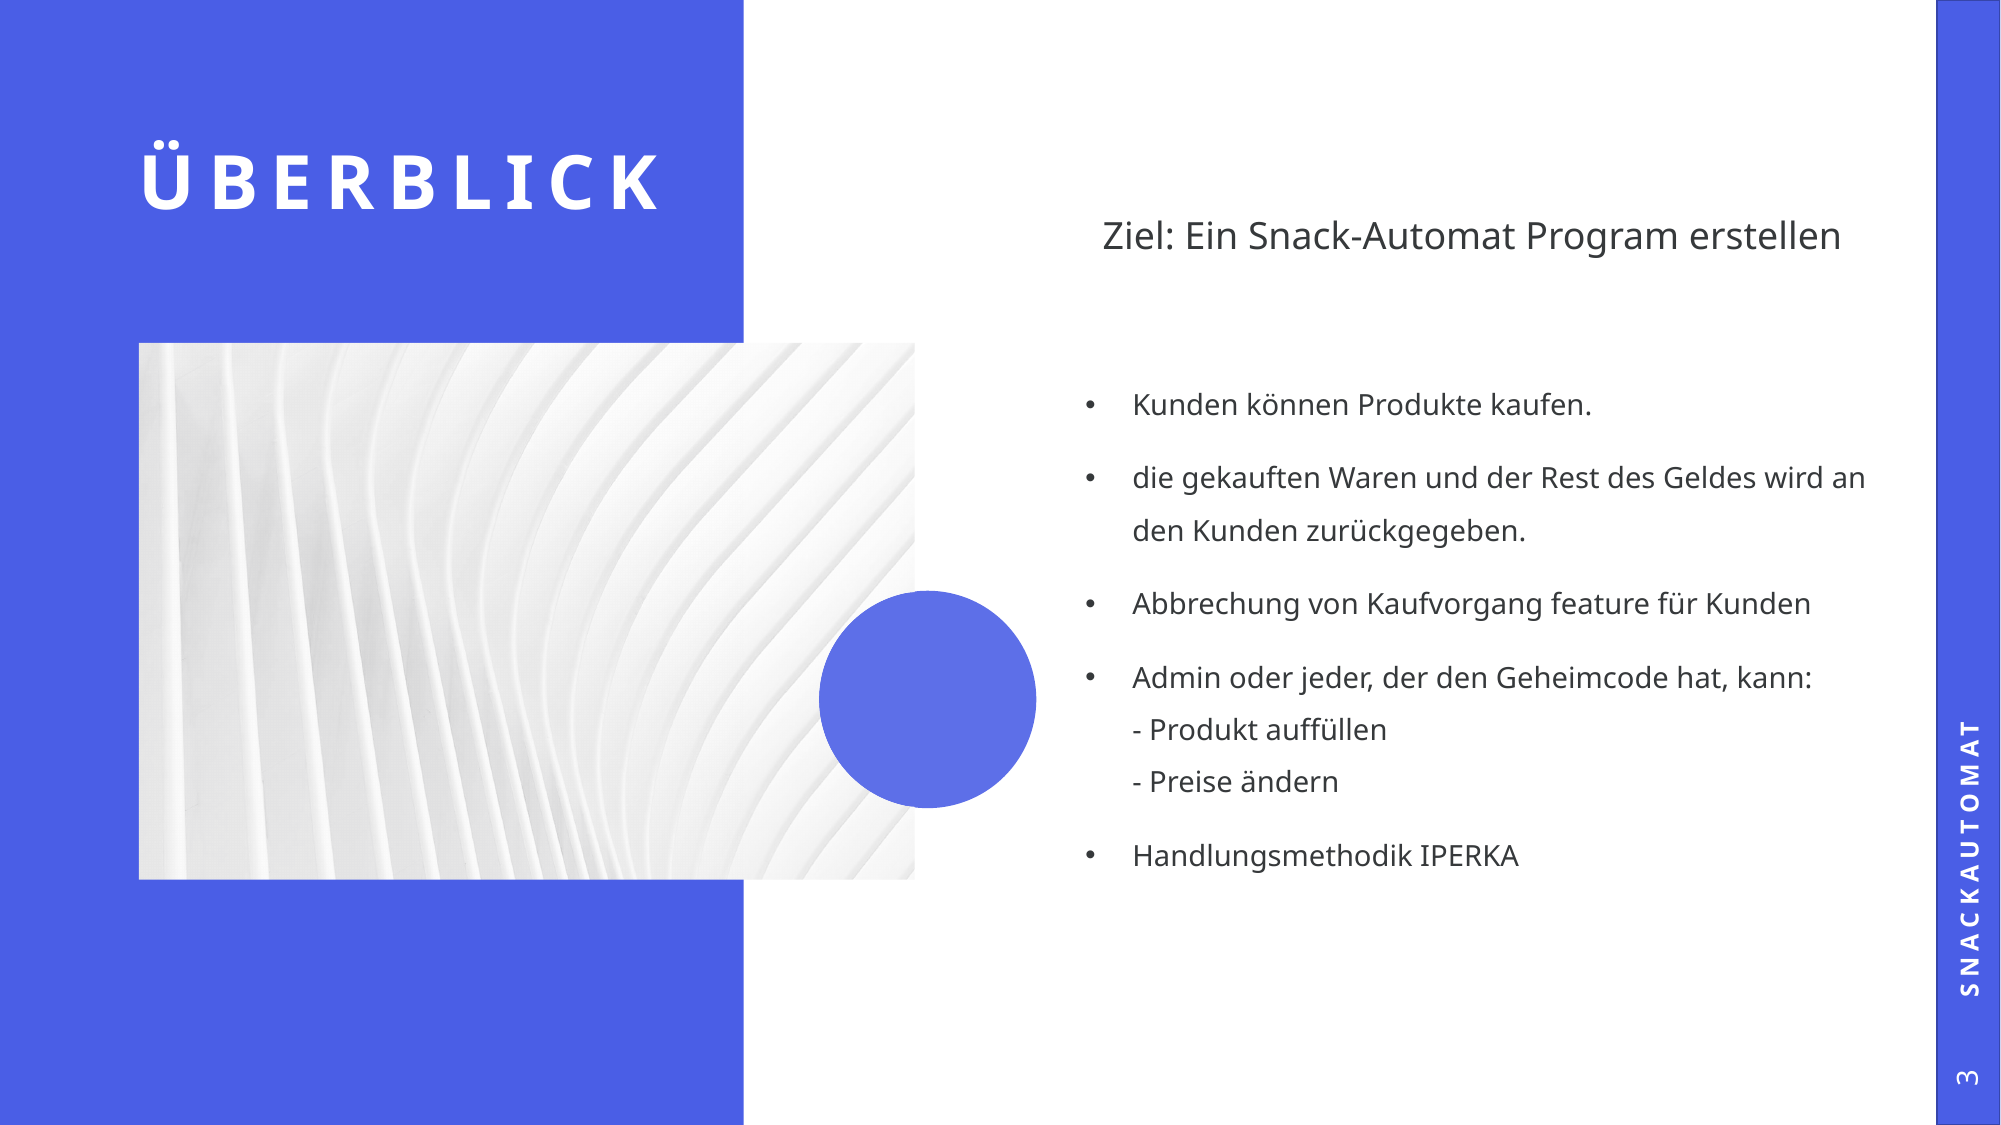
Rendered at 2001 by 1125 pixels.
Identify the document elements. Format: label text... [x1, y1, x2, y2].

list Kunden können Produkte kaufen. die gekauften Waren und der Rest des Geldes wird an den Kunden zurückgegeben. Abbrechung von Kaufvorgang feature für Kunden Admin oder jeder, der den Geheimcode hat, kann: - Produkt auffüllen - Preise ändern Handlungsmethodik IPERKA [1085, 369, 1876, 1008]
slide_number 3 [1937, 1032, 2000, 1125]
picture [138, 342, 915, 880]
footer Snackautomat [1937, 0, 2000, 1032]
title überblick [139, 145, 752, 331]
text_box Ziel: Ein Snack-Automat Program erstellen [1087, 205, 1920, 265]
